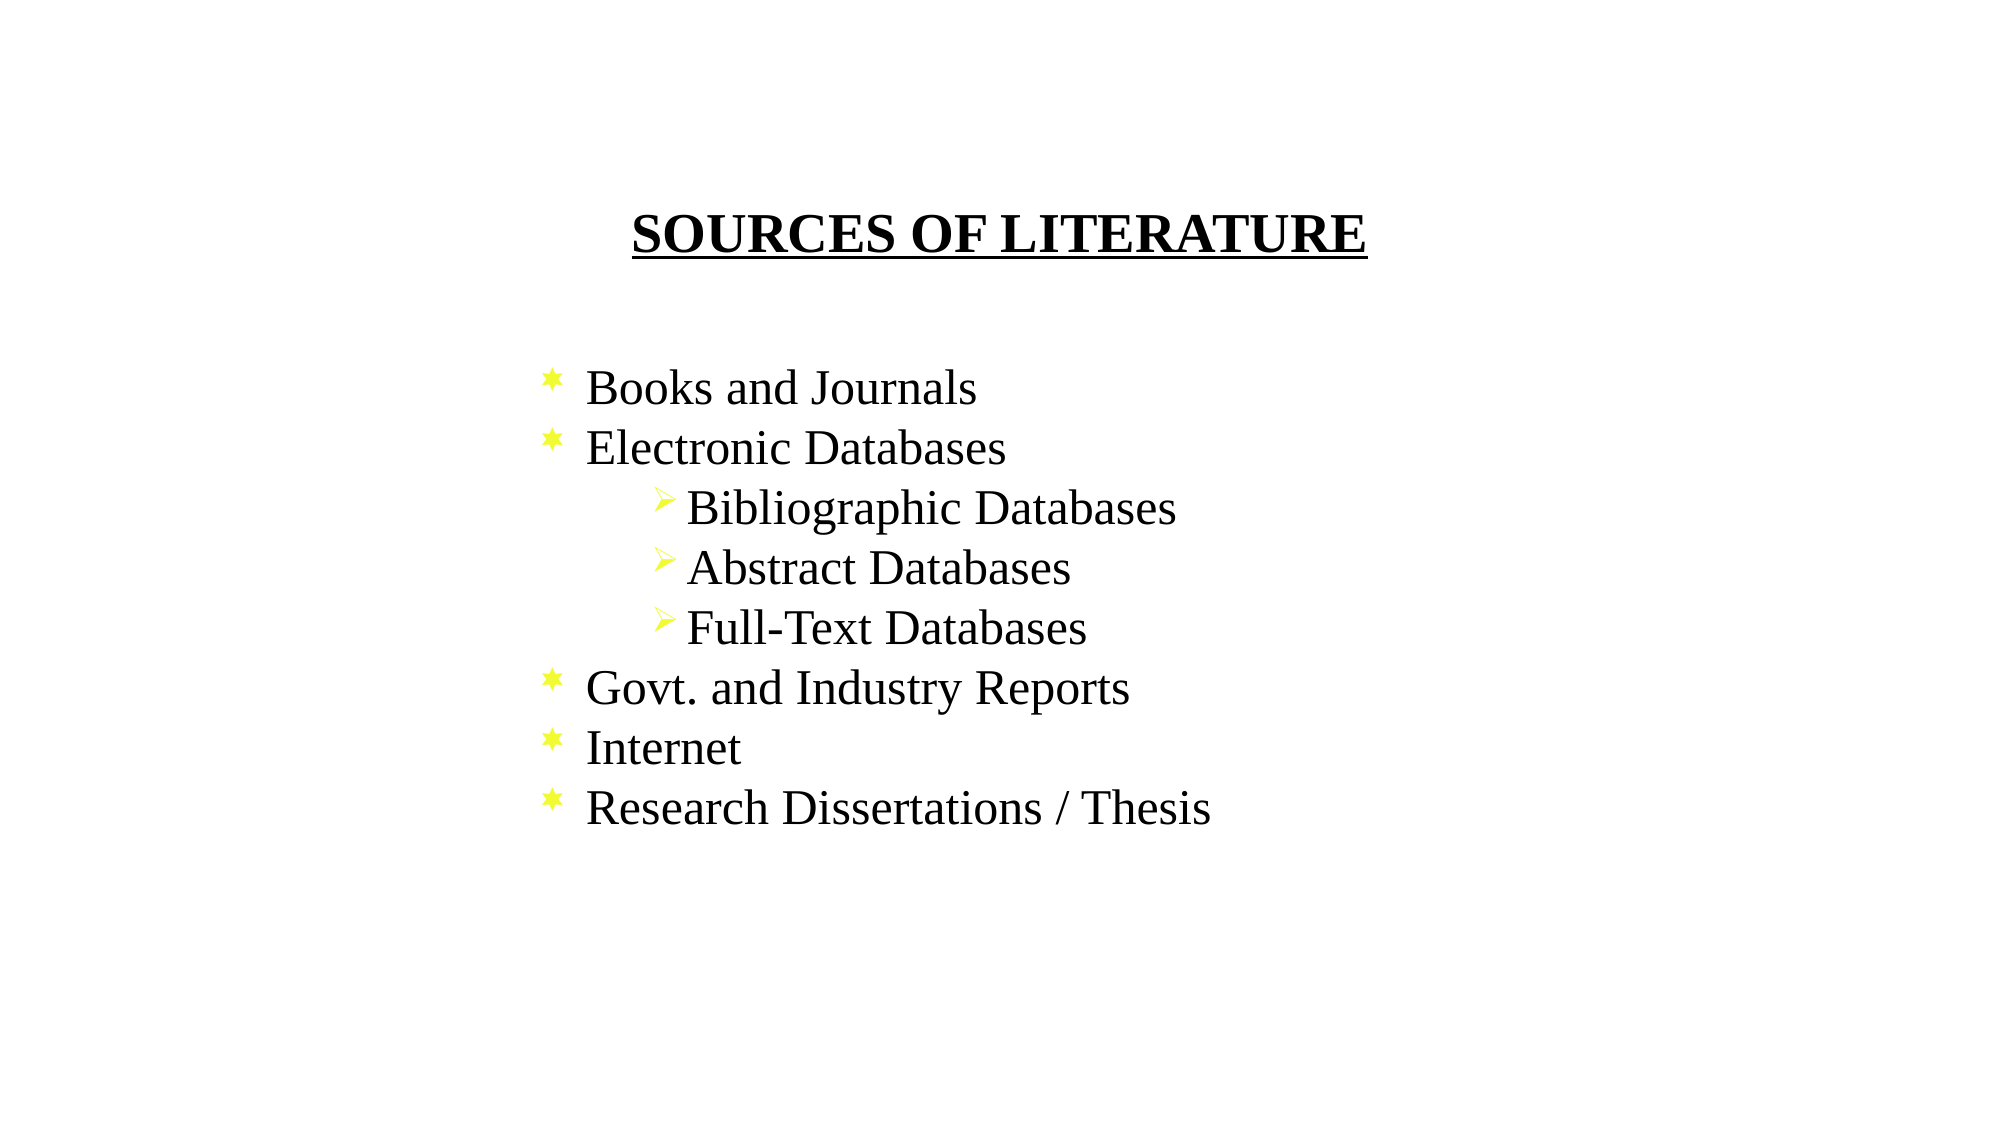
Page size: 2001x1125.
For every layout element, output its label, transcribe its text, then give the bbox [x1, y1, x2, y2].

text_box SOURCES OF LITERATURE [493, 168, 1507, 291]
text_box Books and Journals Electronic Databases Bibliographic Databases Abstract Databases Full-Text Databases Govt. and Industry Reports Internet Research Dissertations / Thesis [521, 346, 1460, 905]
